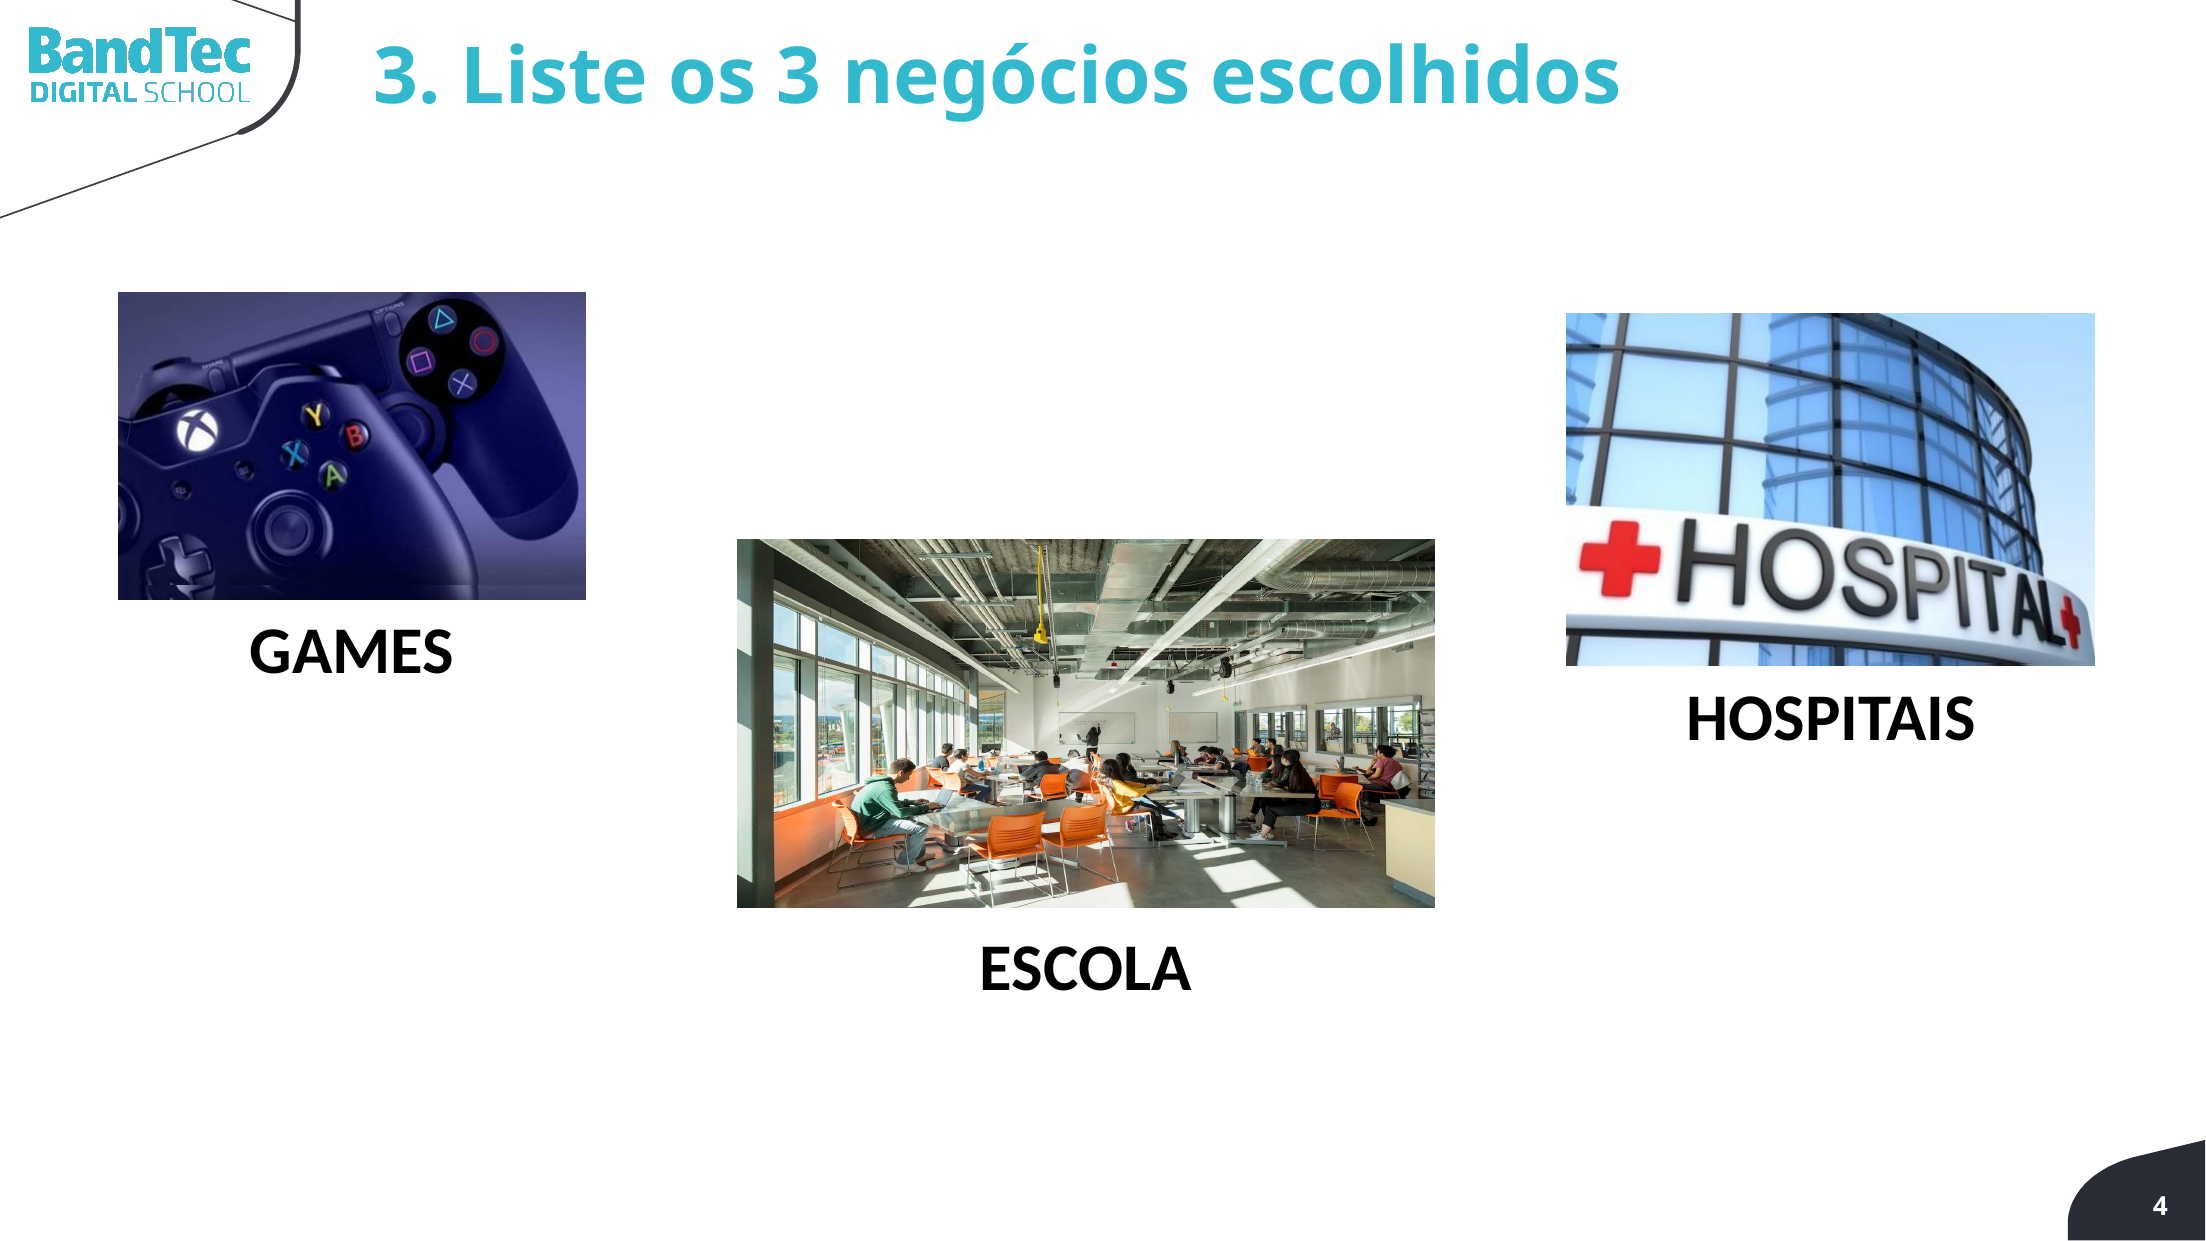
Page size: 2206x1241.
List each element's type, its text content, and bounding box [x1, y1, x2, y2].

picture [1566, 313, 2095, 667]
slide_number 4 [2067, 1186, 2172, 1223]
text_box HOSPITAIS [1672, 675, 1992, 761]
picture [737, 539, 1435, 908]
picture [29, 27, 250, 110]
picture [118, 292, 586, 600]
text_box GAMES [234, 608, 470, 694]
list 3. Liste os 3 negócios escolhidos [358, 17, 2128, 144]
text_box ESCOLA [964, 916, 1208, 1012]
